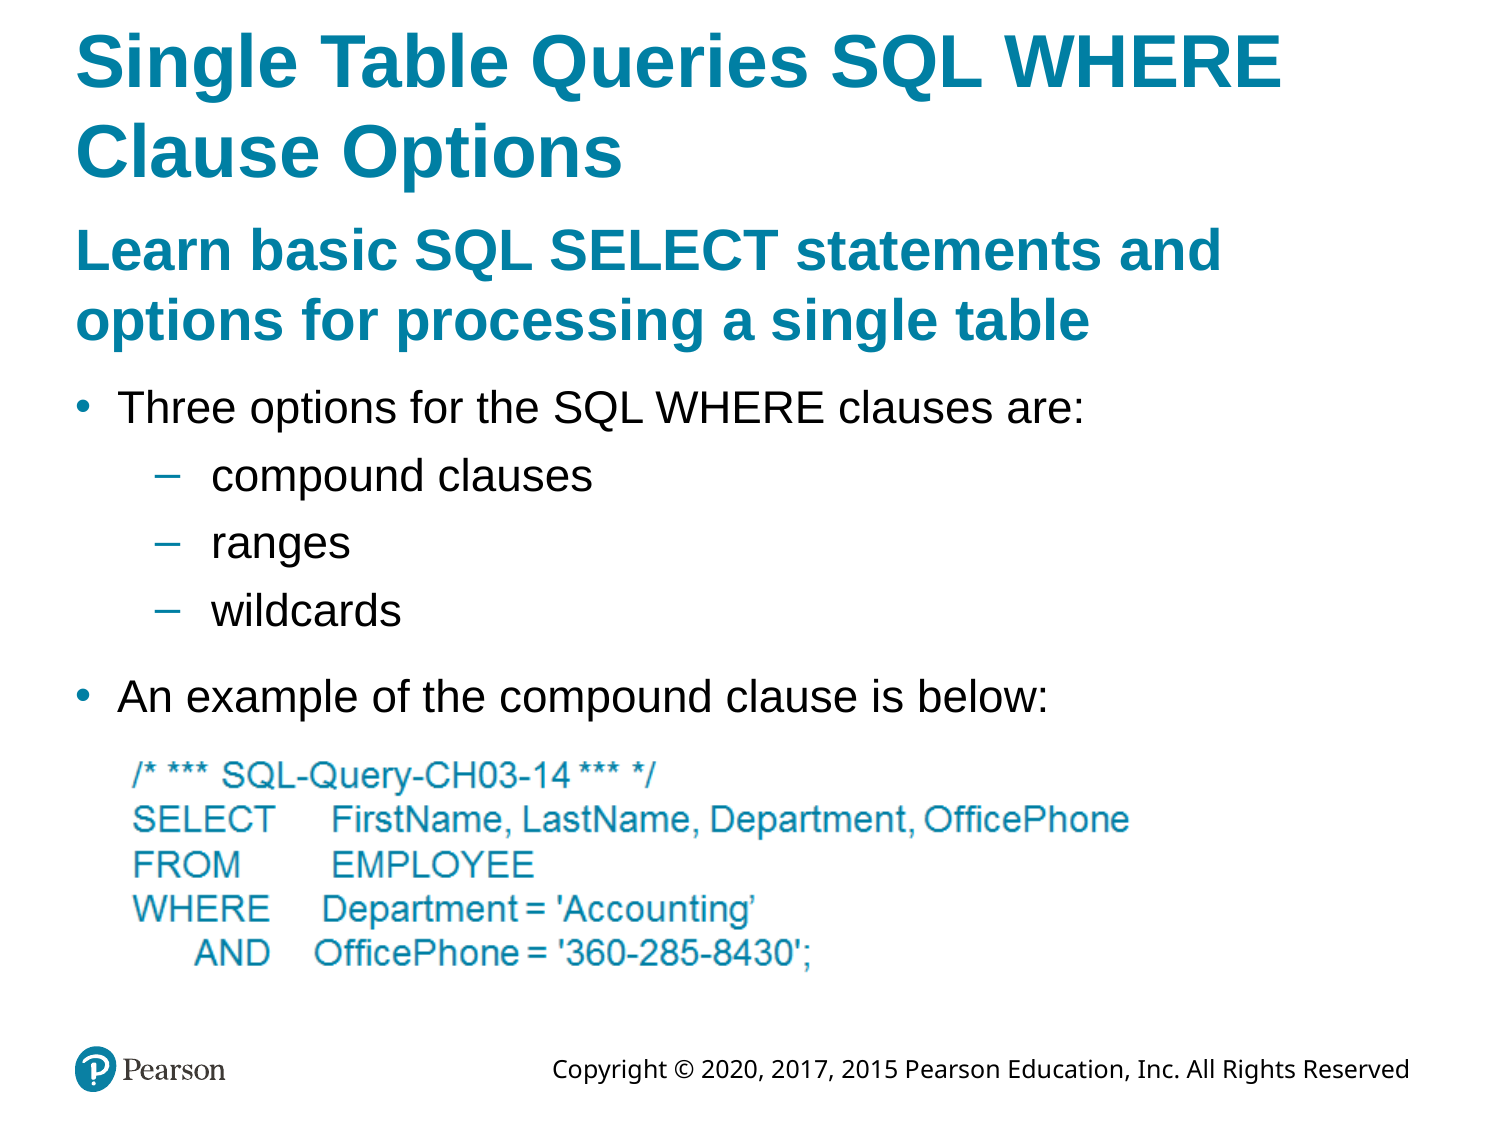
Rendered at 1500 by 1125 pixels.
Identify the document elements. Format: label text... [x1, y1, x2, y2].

list Learn basic SQL SELECT statements and options for processing a single table [75, 206, 1413, 358]
title Single Table Queries SQL WHERE Clause Options [75, 7, 1413, 197]
list Three options for the SQL WHERE clauses are: compound clauses ranges wildcards An example of the compound clause is below: [75, 378, 1413, 738]
picture [118, 749, 1166, 988]
